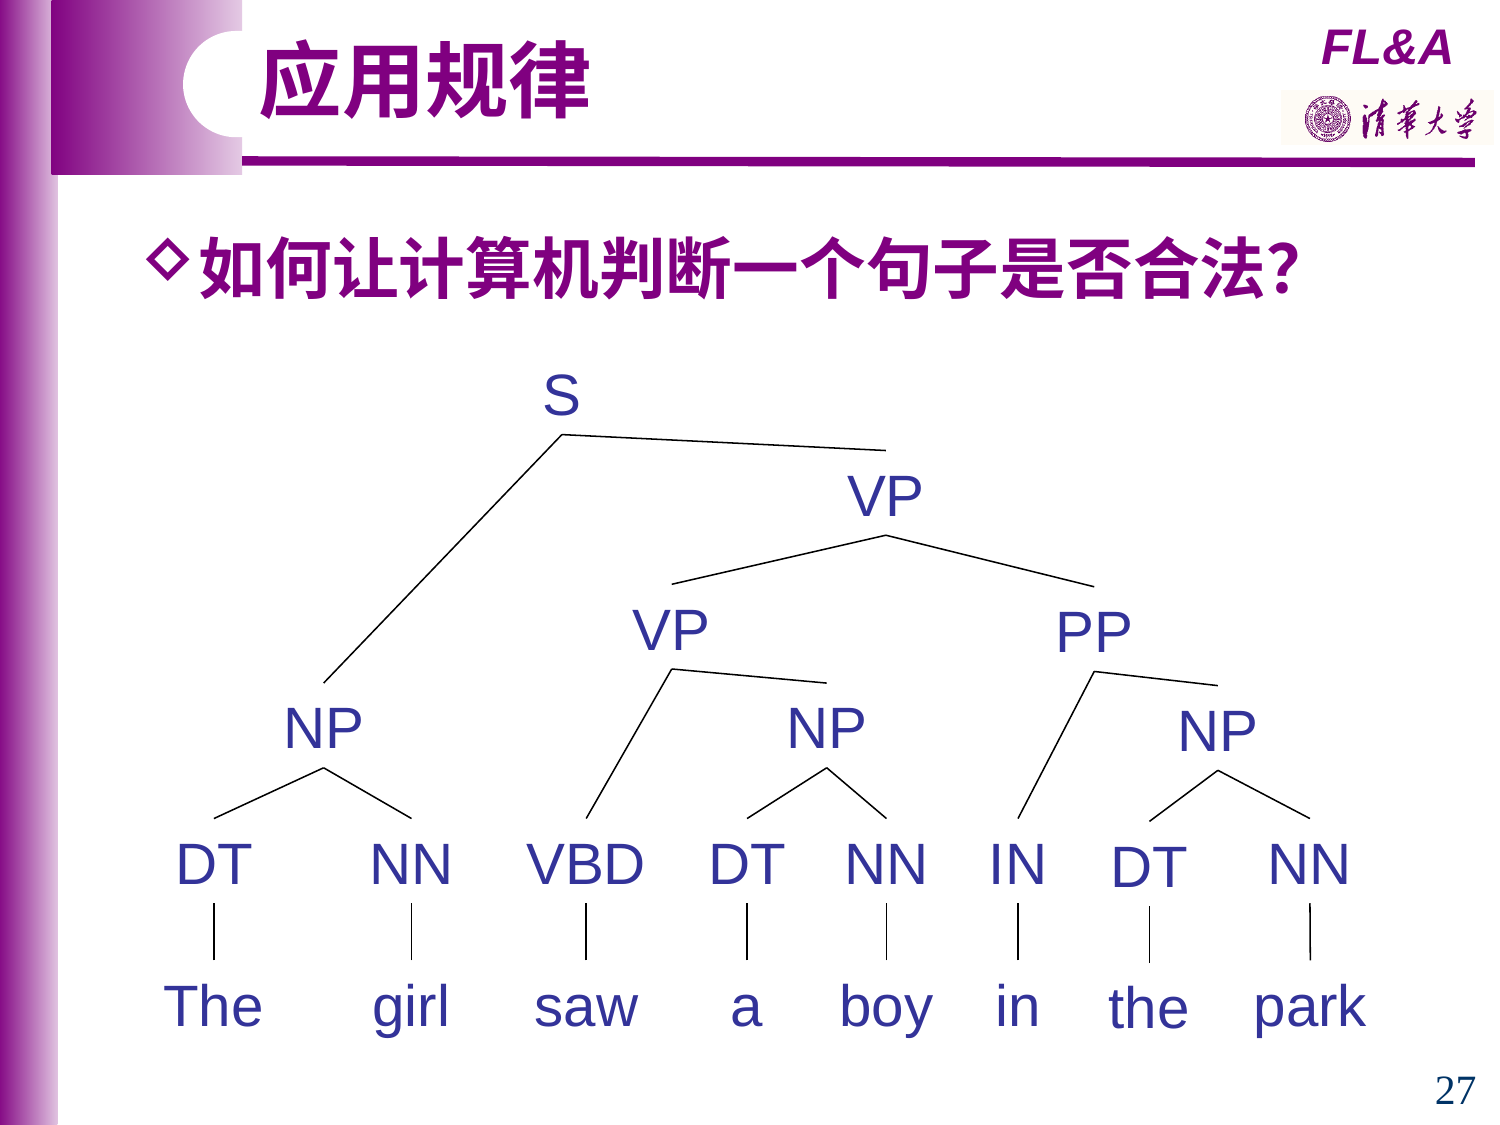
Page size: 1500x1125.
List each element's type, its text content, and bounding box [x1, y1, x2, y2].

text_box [506, 818, 662, 961]
text_box the [1063, 969, 1235, 1048]
text_box girl [325, 960, 498, 1045]
text_box 27 [1411, 1061, 1500, 1122]
picture [1281, 90, 1494, 145]
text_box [806, 818, 936, 961]
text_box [213, 682, 412, 819]
text_box The [128, 960, 300, 1045]
text_box saw [500, 960, 661, 1045]
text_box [331, 818, 492, 961]
text_box 应用规律 [244, 32, 880, 137]
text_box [890, 450, 1095, 587]
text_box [1230, 818, 1390, 961]
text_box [585, 693, 827, 819]
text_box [1223, 685, 1311, 822]
text_box boy [800, 969, 932, 1045]
text_box in [932, 969, 1063, 1045]
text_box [323, 349, 887, 684]
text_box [133, 818, 294, 961]
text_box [832, 682, 907, 819]
text_box a [661, 969, 800, 1045]
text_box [938, 818, 1064, 961]
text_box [1069, 827, 1225, 964]
text_box park [1224, 960, 1396, 1045]
text_box 如何让计算机判断一个句子是否合法？ [123, 219, 1425, 315]
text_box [1014, 586, 1219, 819]
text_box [667, 827, 801, 961]
